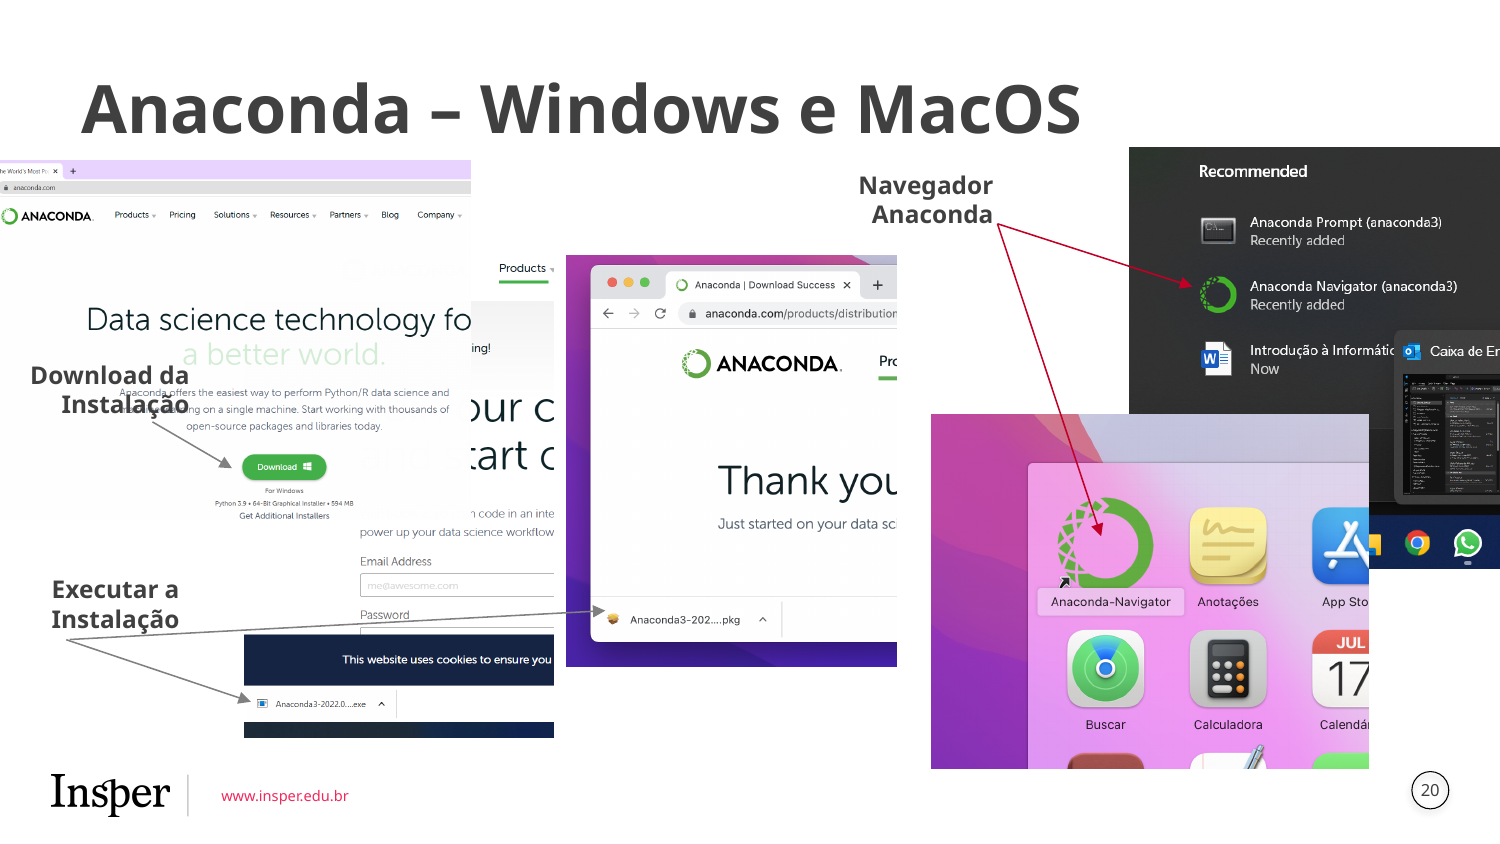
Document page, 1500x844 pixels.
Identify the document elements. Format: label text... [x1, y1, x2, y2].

picture [931, 147, 1500, 769]
text_box [996, 223, 1061, 412]
text_box [69, 629, 238, 641]
picture [51, 774, 170, 817]
text_box [66, 640, 238, 699]
text_box [1007, 226, 1124, 266]
text_box Executar a Instalação [0, 568, 193, 640]
text_box Anaconda – Windows e MacOS [66, 51, 1243, 189]
picture [0, 159, 554, 738]
text_box Navegador Anaconda [721, 163, 1007, 235]
picture [566, 254, 897, 667]
